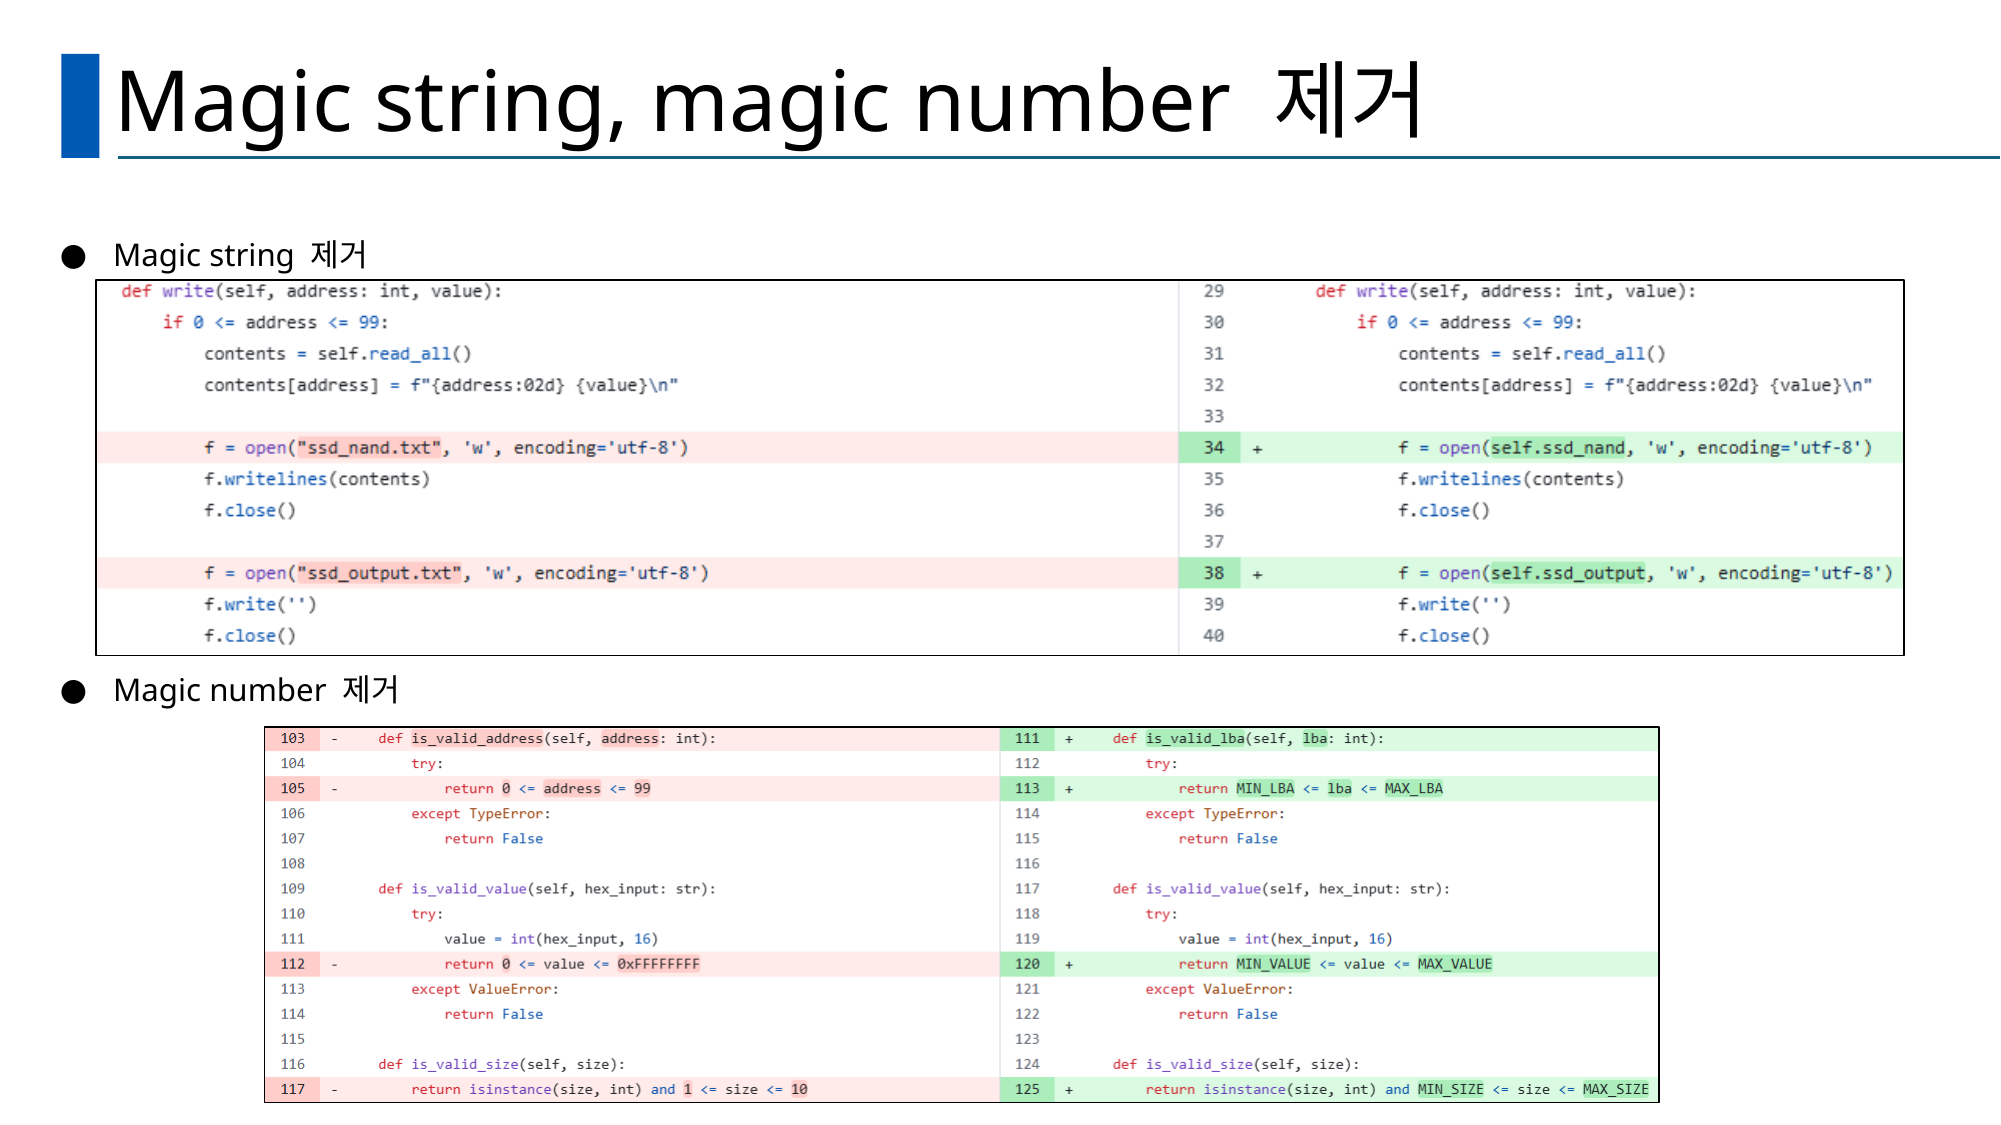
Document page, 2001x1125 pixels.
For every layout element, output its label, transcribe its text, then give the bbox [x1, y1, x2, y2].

text_box Magic number 제거 [23, 654, 1237, 728]
picture [96, 280, 1904, 656]
text_box Magic string 제거 [23, 219, 1237, 293]
title Magic string, magic number 제거 [99, 50, 1825, 158]
picture [264, 727, 1659, 1103]
